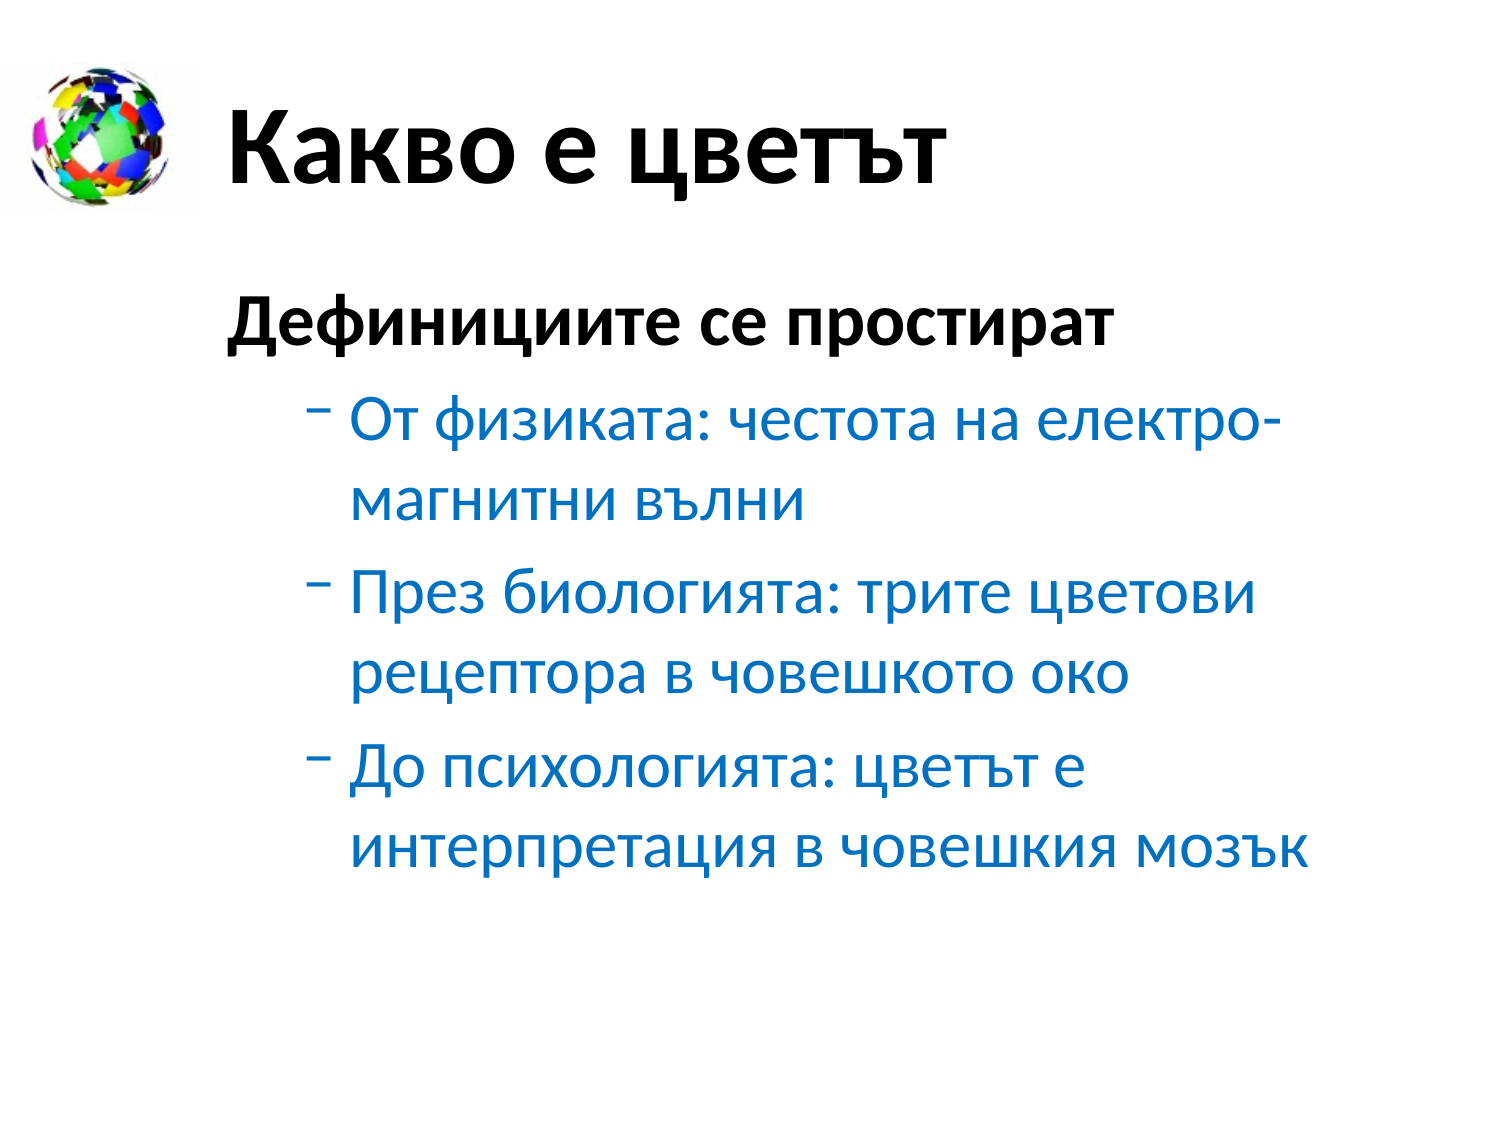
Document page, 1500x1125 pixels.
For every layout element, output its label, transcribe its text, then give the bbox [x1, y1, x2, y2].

list Дефинициите се простират От физиката: честота на електро-магнитни вълни През биологията: трите цветови рецептора в човешкото око До психологията: цветът е интерпретация в човешкия мозък [212, 262, 1500, 1100]
picture [0, 63, 200, 212]
title Какво е цветът [212, 45, 1500, 233]
